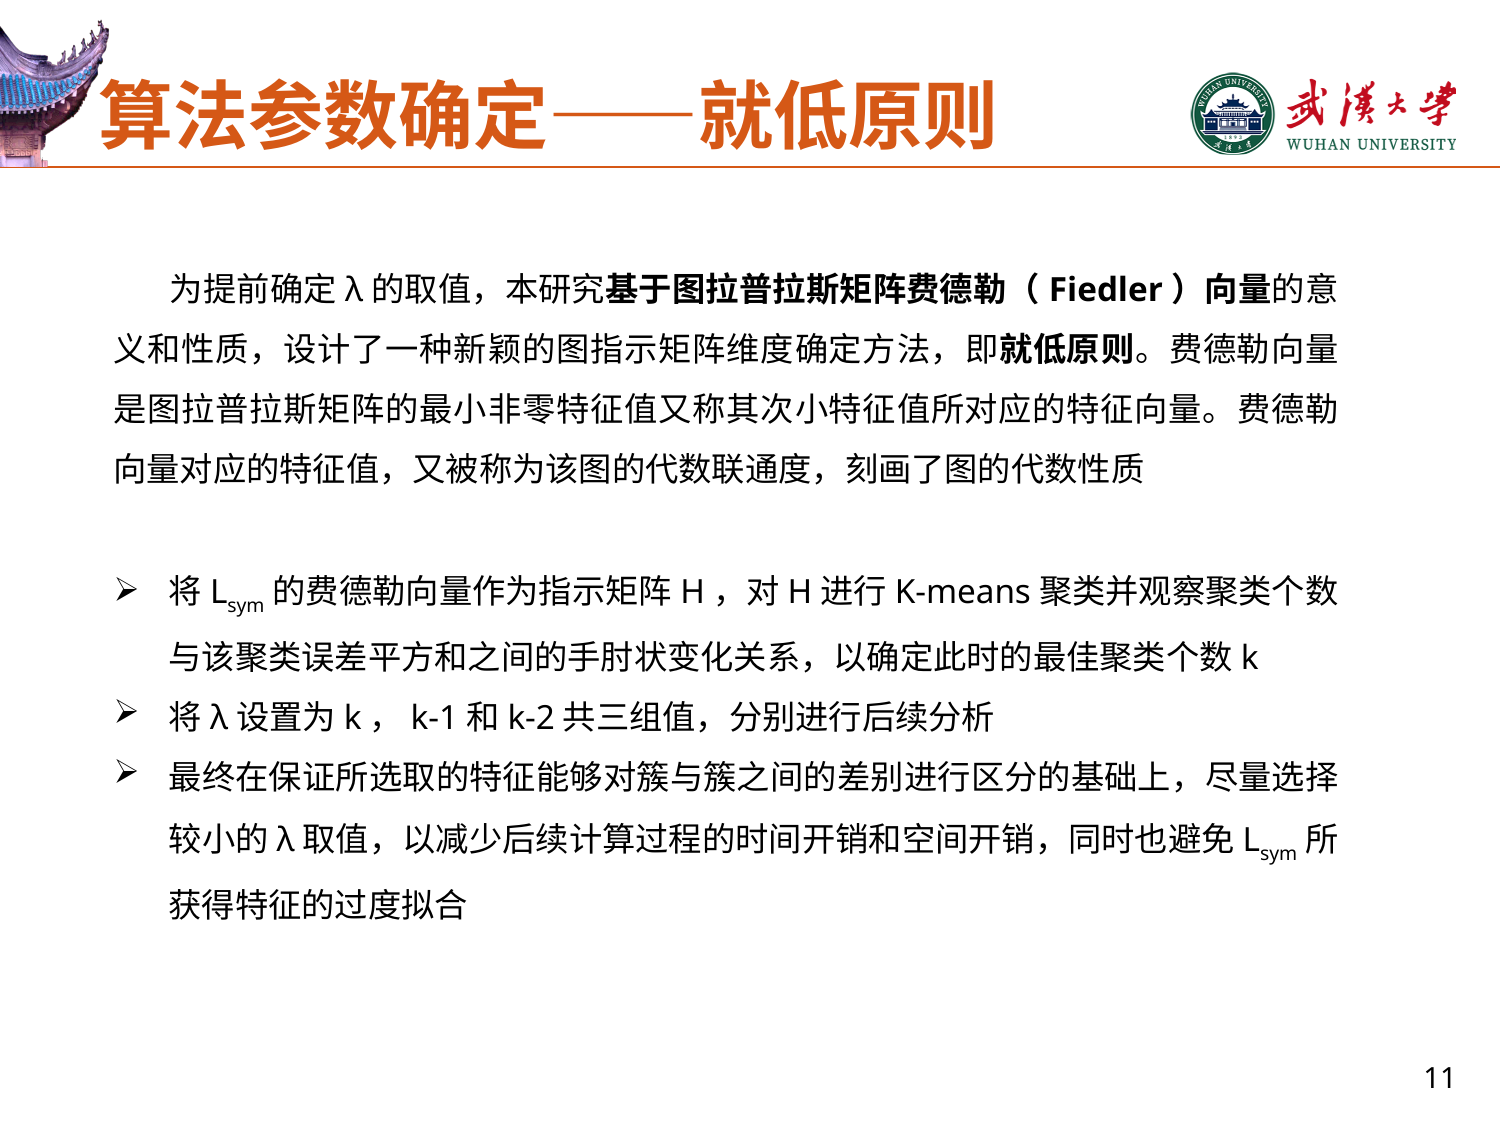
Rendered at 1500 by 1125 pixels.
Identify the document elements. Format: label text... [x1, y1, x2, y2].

picture [0, 9, 118, 167]
text_box 为提前确定λ的取值，本研究基于图拉普拉斯矩阵费德勒（Fiedler）向量的意义和性质，设计了一种新颖的图指示矩阵维度确定方法，即就低原则。费德勒向量是图拉普拉斯矩阵的最小非零特征值又称其次小特征值所对应的特征向量。费德勒向量对应的特征值，又被称为该图的代数联通度，刻画了图的代数性质 将Lsym的费德勒向量作为指示矩阵H，对H进行K-means聚类并观察聚类个数与该聚类误差平方和之间的手肘状变化关系，以确定此时的最佳聚类个数k 将λ设置为k，k-1和k-2共三组值，分别进行后续分析 最终在保证所选取的特征能够对簇与簇之间的差别进行区分的基础上，尽量选择较小的λ取值，以减少后续计算过程的时间开销和空间开销，同时也避免Lsym所获得特征的过度拟合 [98, 241, 1354, 932]
text_box 11 [1408, 1051, 1472, 1102]
title 算法参数确定——就低原则 [98, 64, 1203, 174]
picture [1190, 71, 1456, 155]
